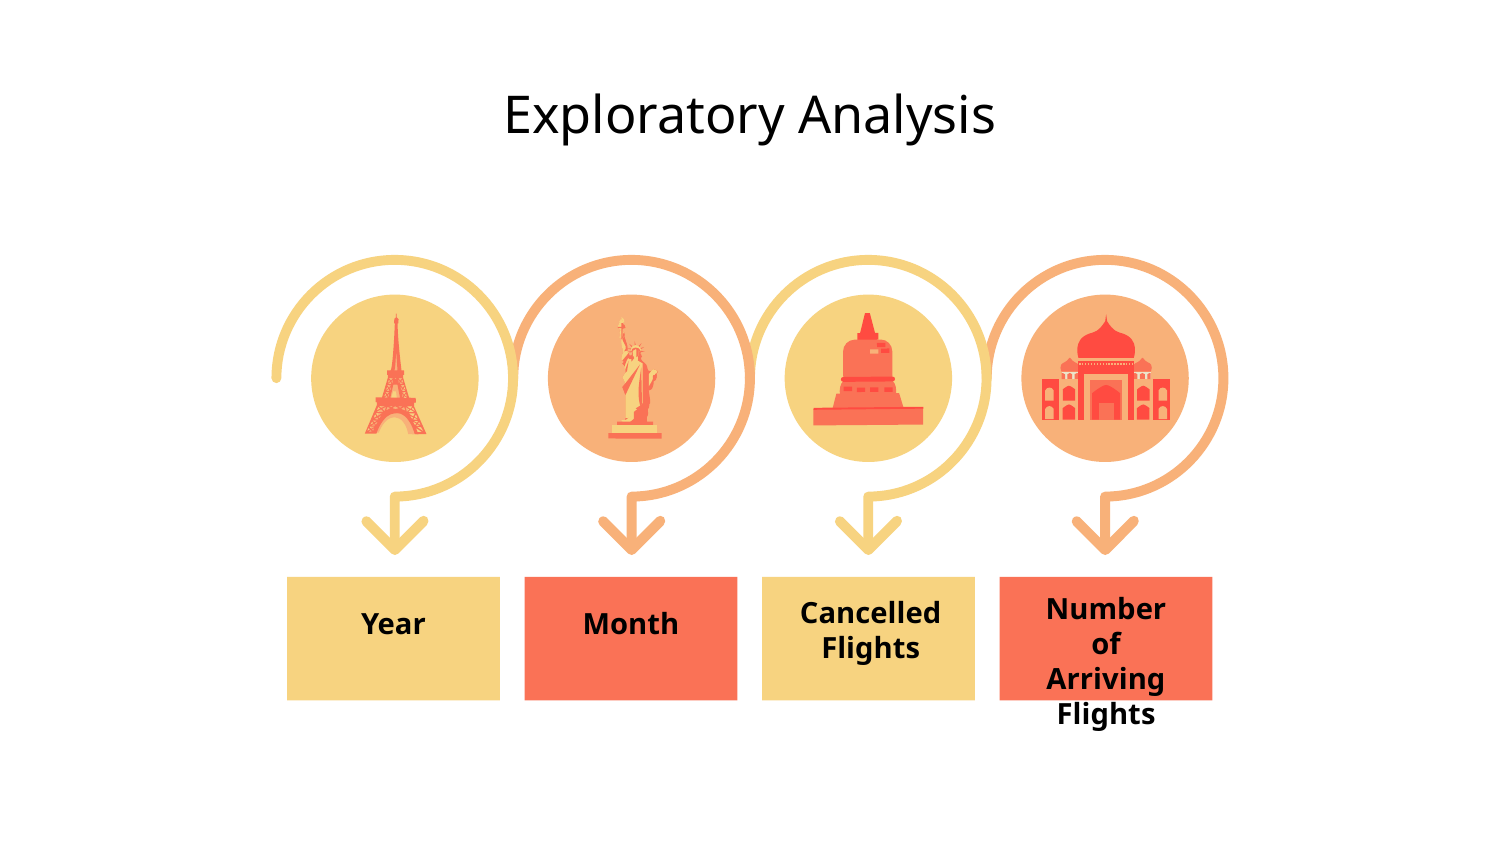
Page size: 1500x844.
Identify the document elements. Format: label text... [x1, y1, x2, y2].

text_box [762, 576, 975, 701]
title Exploratory Analysis [75, 72, 1425, 159]
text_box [608, 316, 662, 439]
text_box Cancelled Flights [784, 579, 957, 701]
text_box Year [311, 590, 476, 663]
text_box [287, 576, 500, 701]
text_box [999, 576, 1213, 701]
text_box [360, 312, 427, 437]
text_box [519, 254, 756, 556]
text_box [1041, 313, 1171, 420]
text_box [524, 576, 738, 701]
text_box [756, 254, 992, 556]
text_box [271, 254, 519, 556]
text_box Number of Arriving Flights [1023, 575, 1189, 699]
text_box Month [548, 590, 714, 663]
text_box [812, 312, 924, 426]
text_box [992, 254, 1229, 556]
